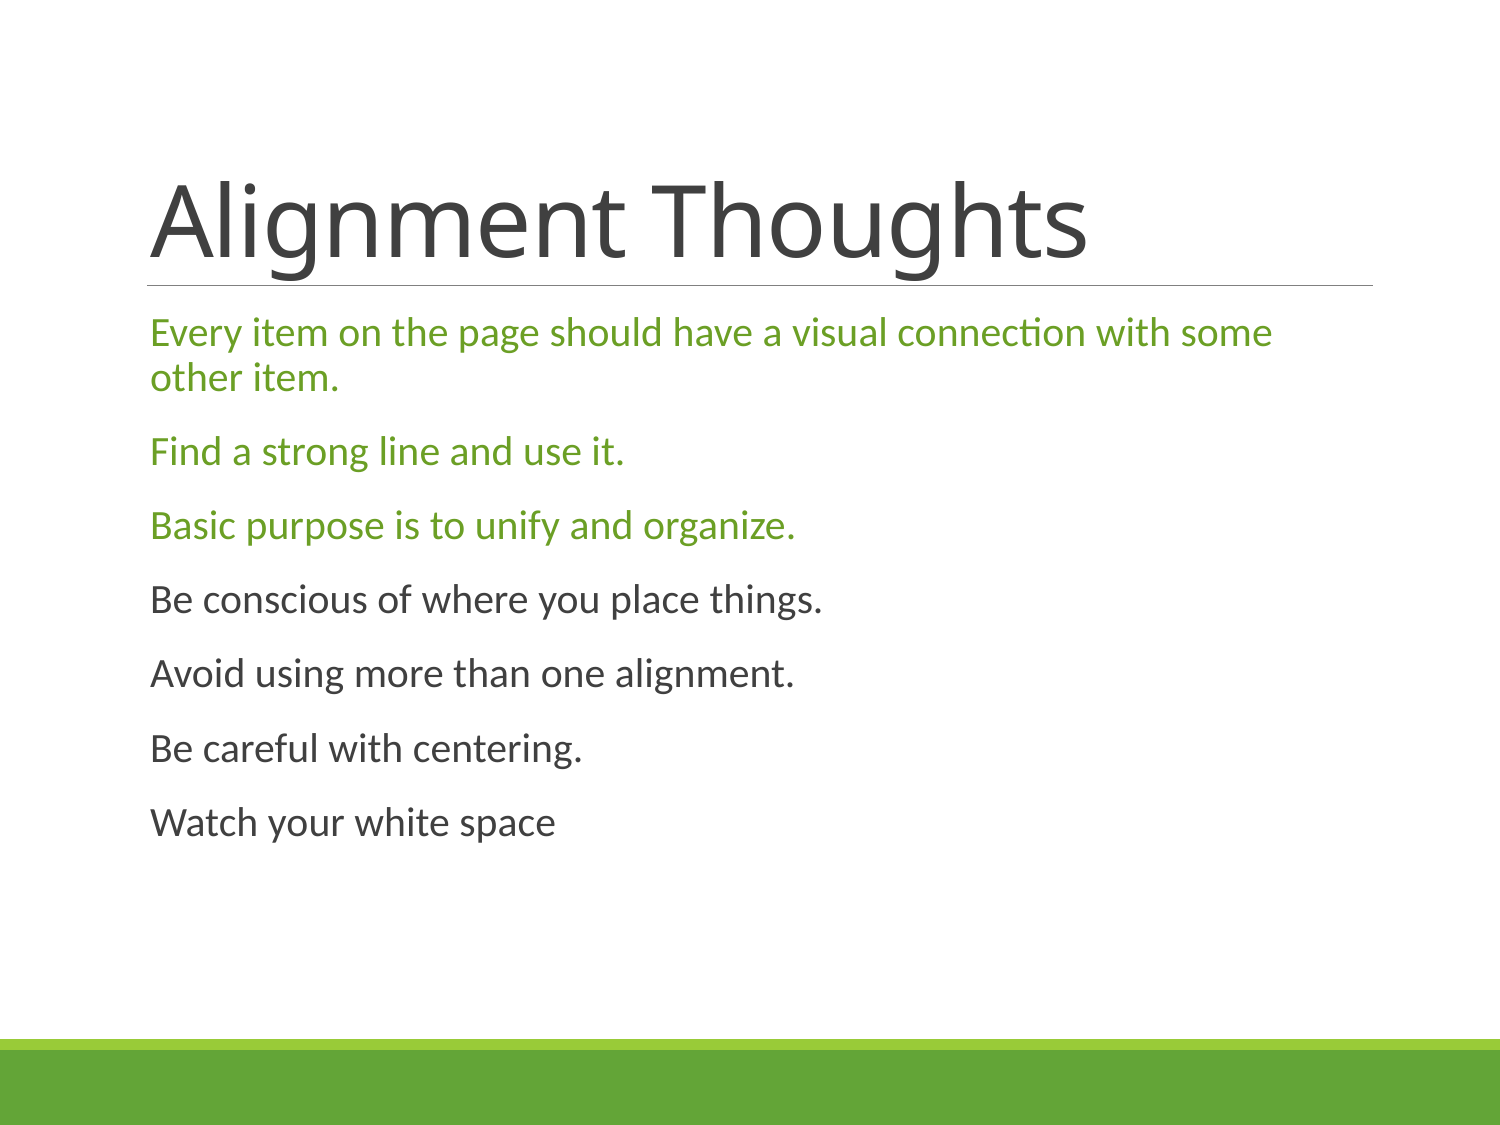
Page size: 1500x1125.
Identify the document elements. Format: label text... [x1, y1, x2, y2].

list Every item on the page should have a visual connection with some other item. Find a strong line and use it. Basic purpose is to unify and organize. Be conscious of where you place things. Avoid using more than one alignment. Be careful with centering. Watch your white space [135, 302, 1373, 963]
title Alignment Thoughts [135, 47, 1373, 285]
